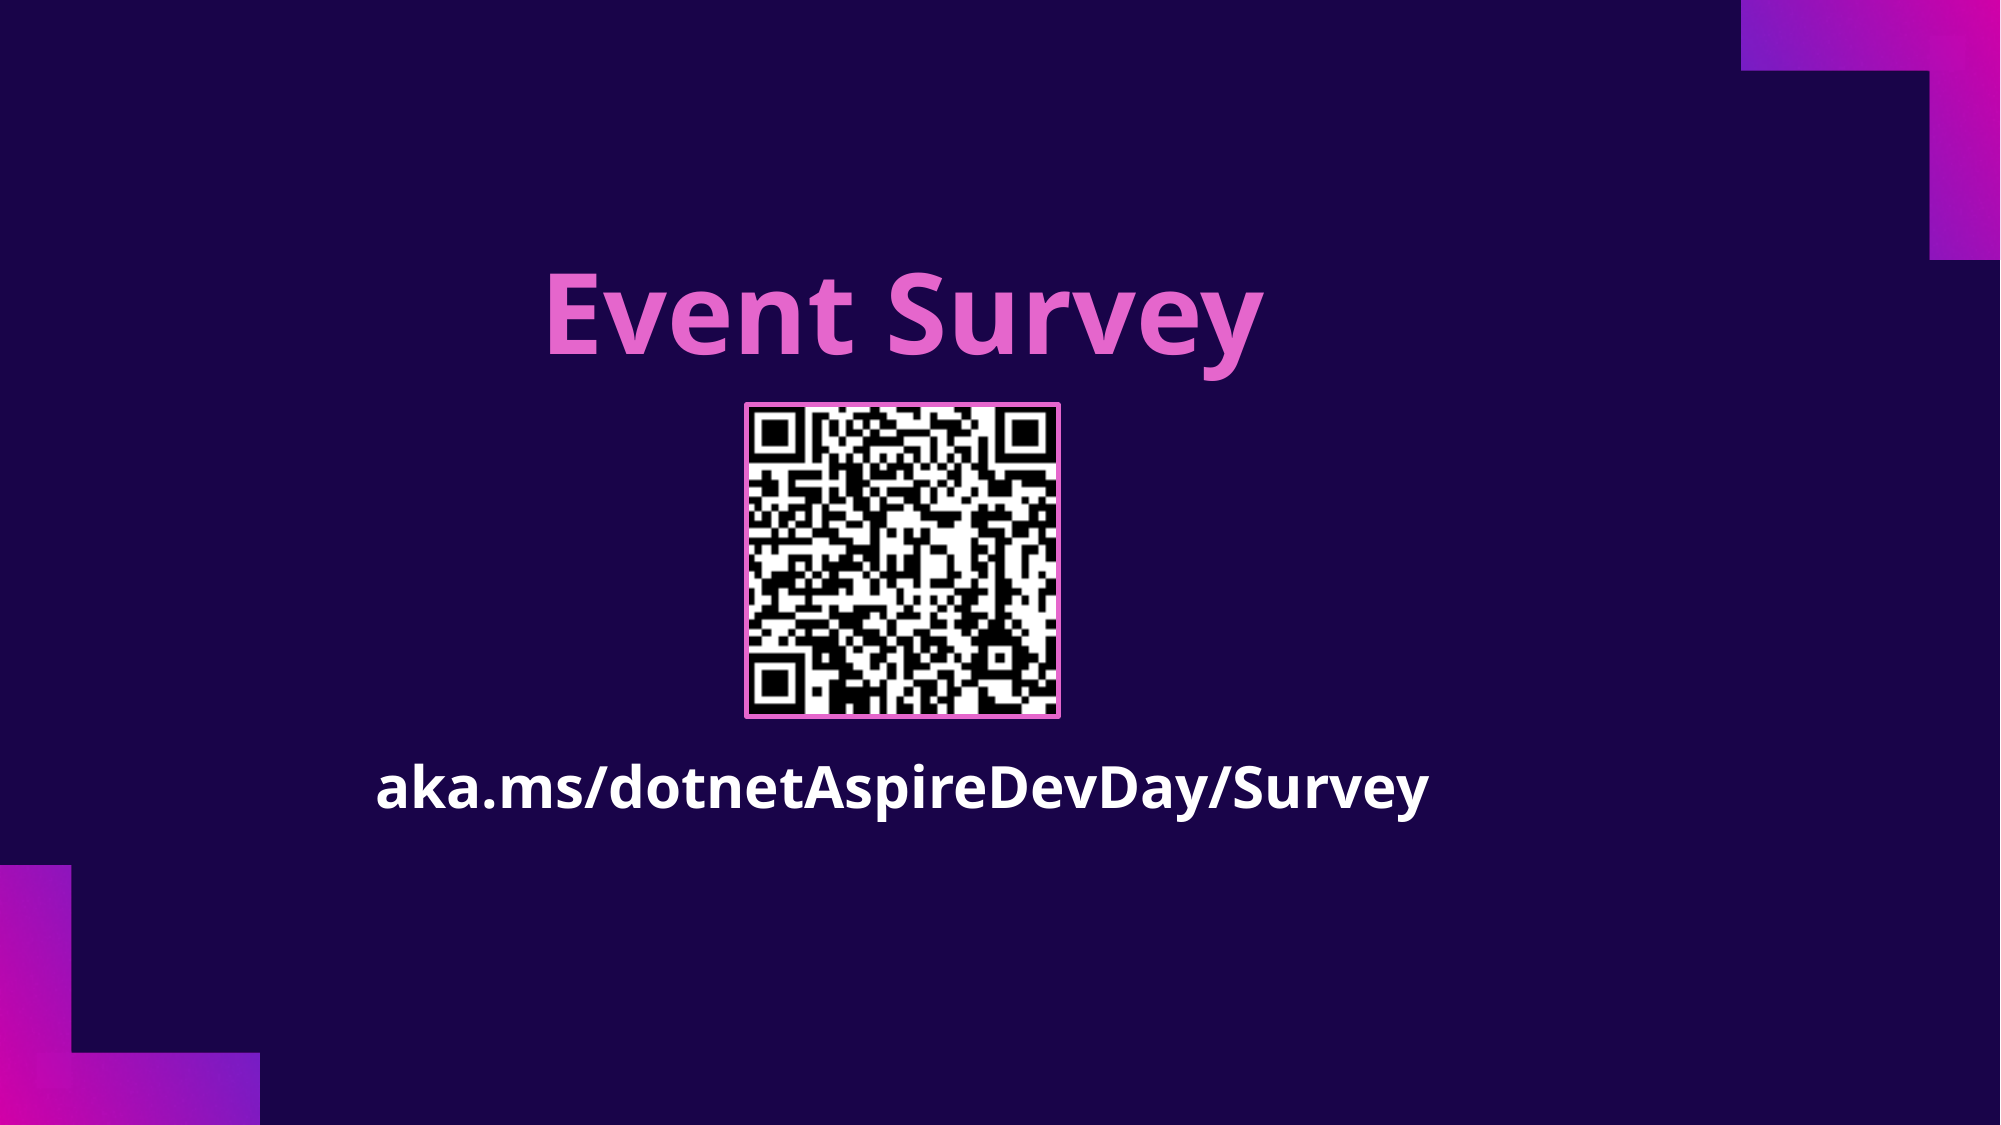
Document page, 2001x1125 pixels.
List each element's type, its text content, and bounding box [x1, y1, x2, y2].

picture [748, 406, 1057, 715]
picture [1741, 0, 2001, 260]
picture [0, 865, 260, 1125]
text_box aka.ms/dotnetAspireDevDay/Survey [148, 742, 1657, 828]
title Event Survey [524, 241, 1281, 379]
